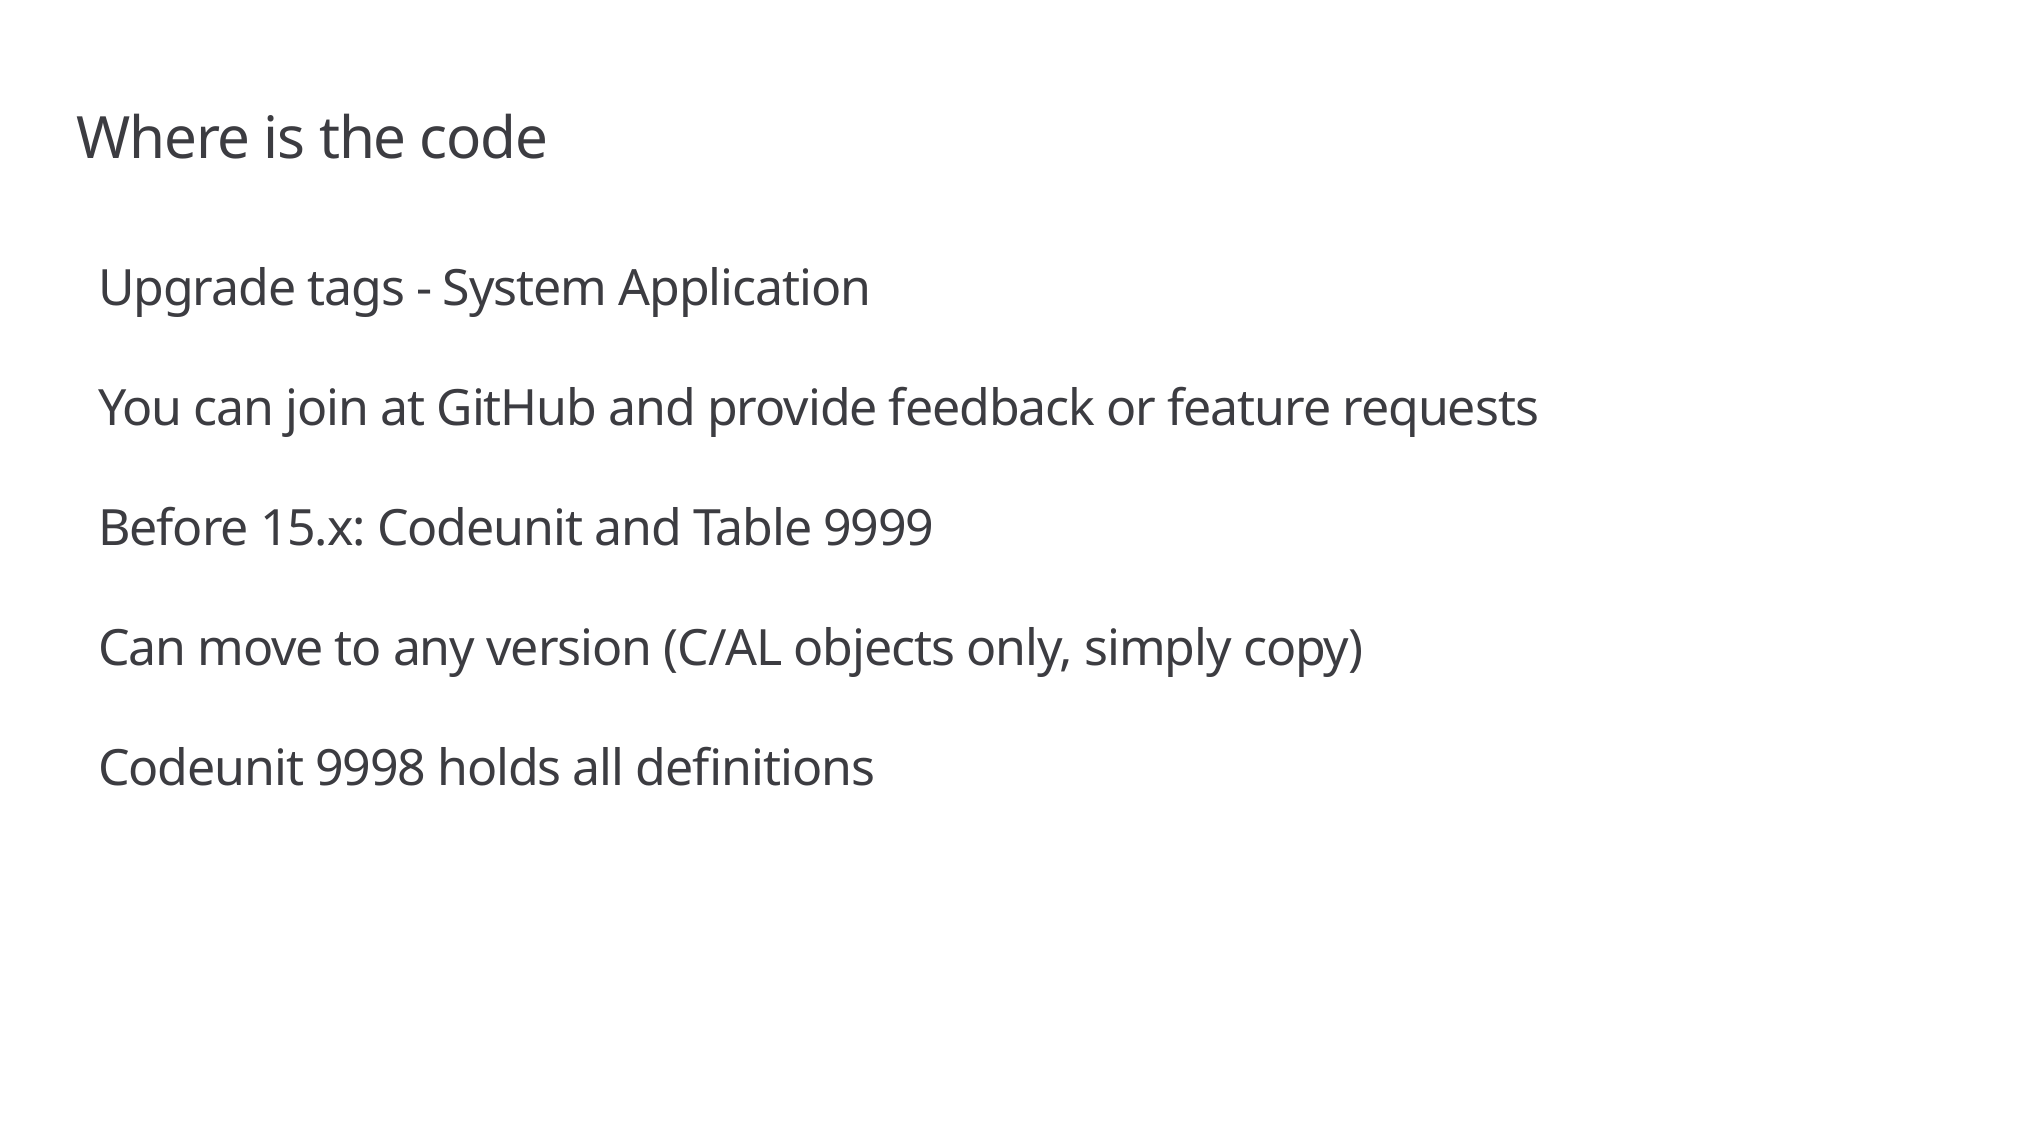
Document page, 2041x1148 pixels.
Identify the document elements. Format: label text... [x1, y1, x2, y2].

list Upgrade tags - System Application You can join at GitHub and provide feedback or feature requests Before 15.x: Codeunit and Table 9999 Can move to any version (C/AL objects only, simply copy) Codeunit 9998 holds all definitions [98, 240, 1942, 921]
title Where is the code [76, 93, 1969, 230]
